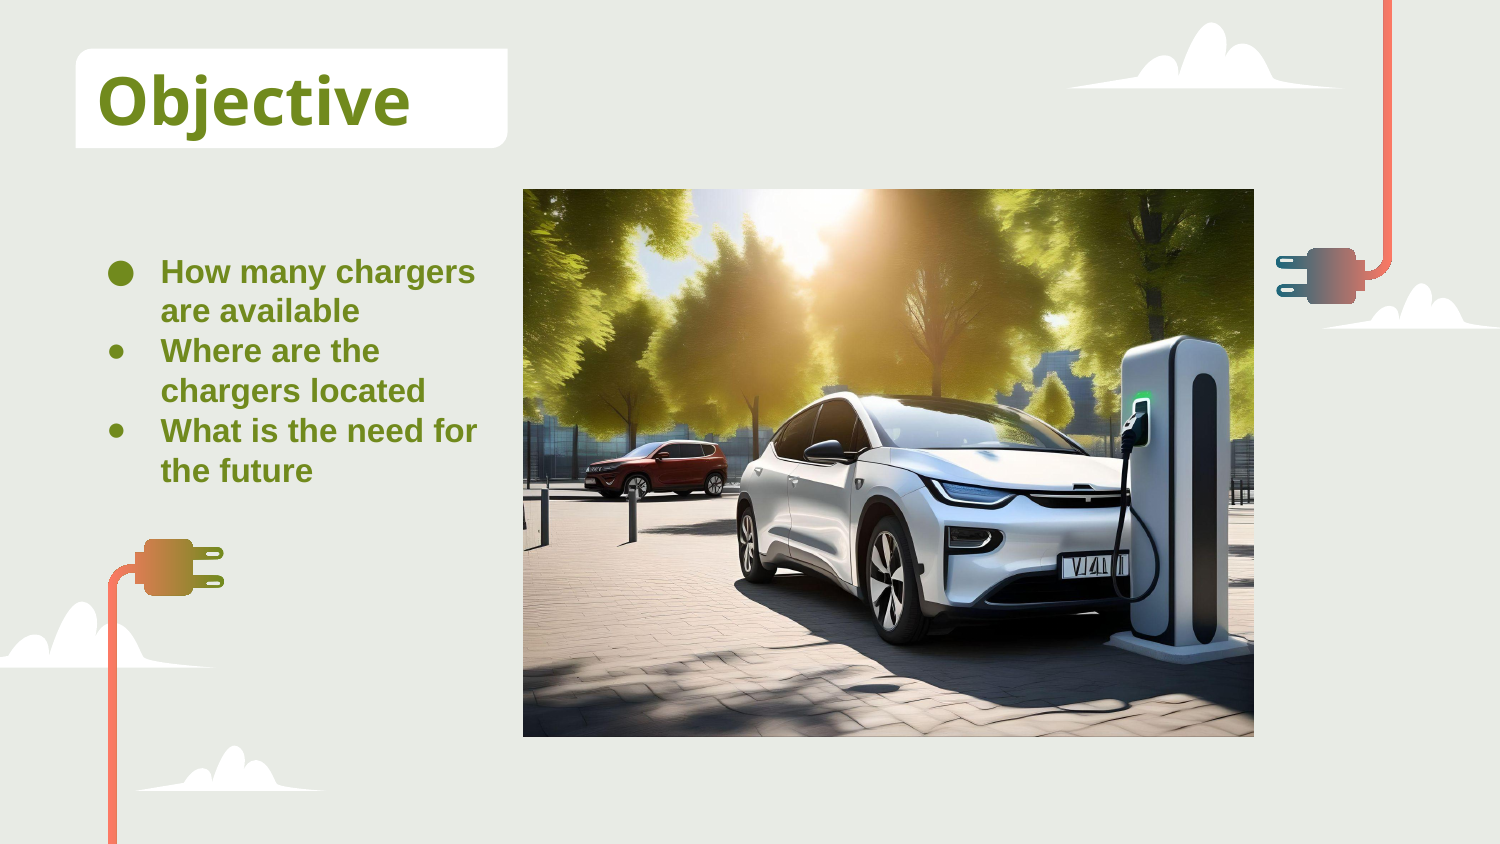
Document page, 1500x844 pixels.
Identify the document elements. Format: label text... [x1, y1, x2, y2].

text_box How many chargers are available Where are the chargers located What is the need for the future [70, 234, 518, 468]
text_box [28, 700, 638, 777]
picture [523, 189, 1254, 737]
title Objective [81, 51, 1348, 146]
text_box [75, 53, 500, 149]
